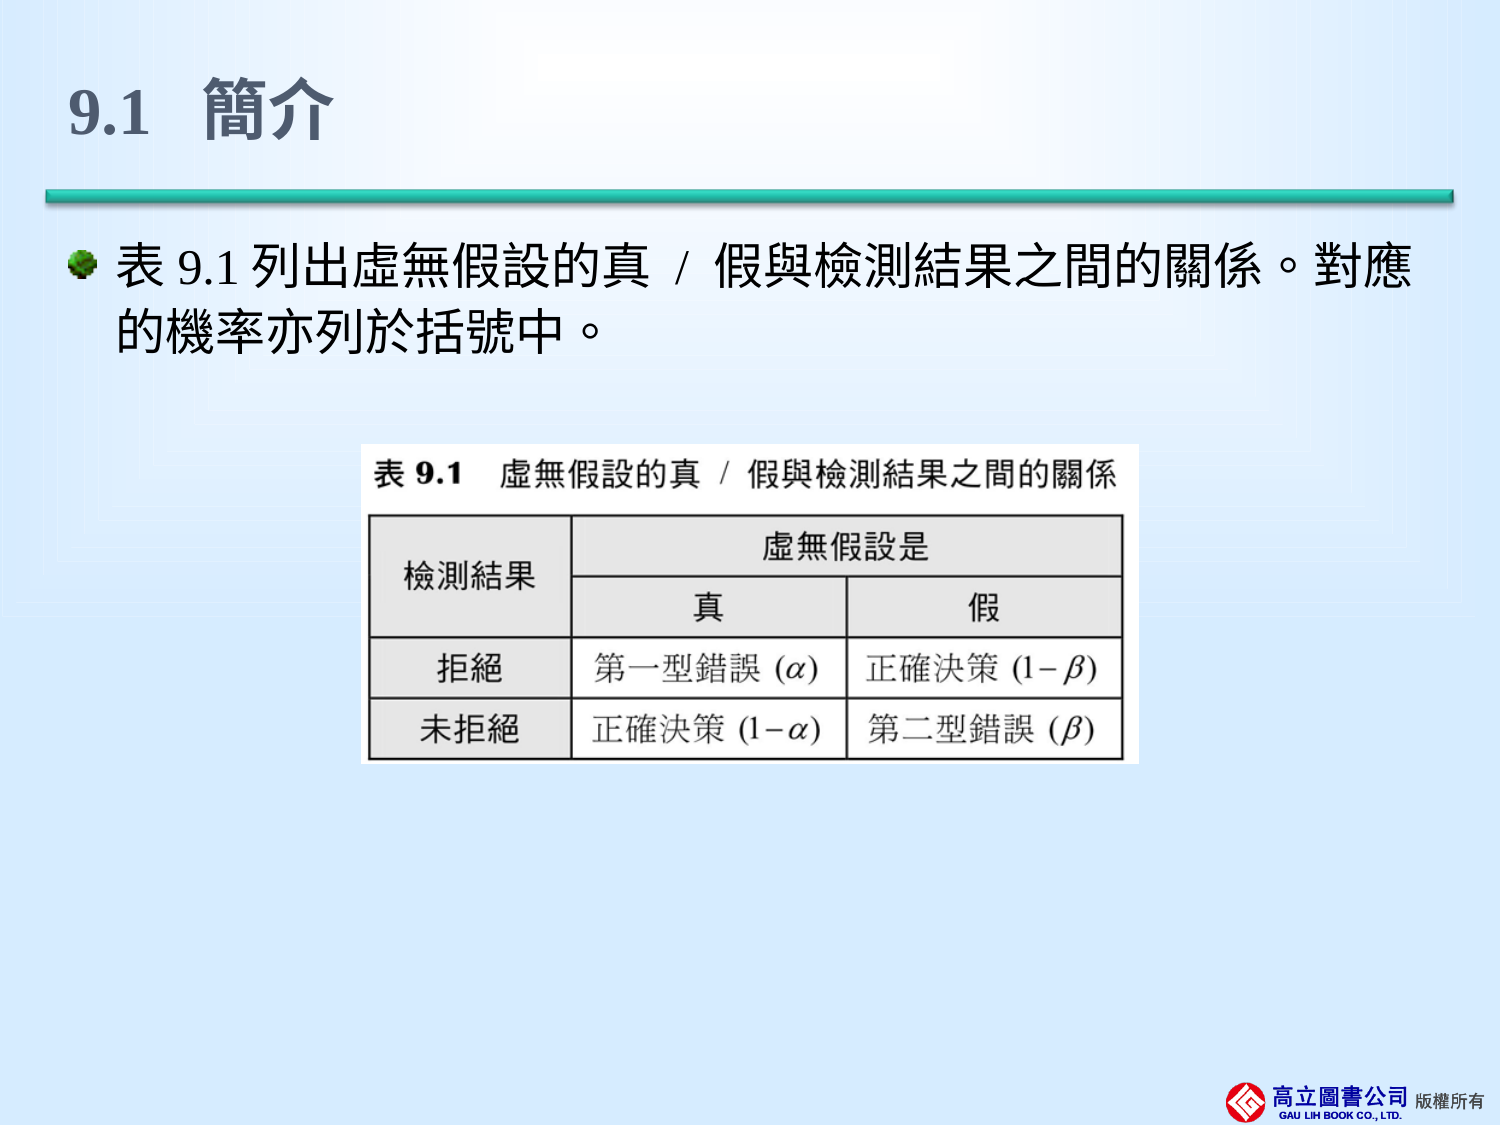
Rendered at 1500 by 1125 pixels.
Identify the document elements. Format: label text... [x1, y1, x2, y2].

picture [68, 250, 97, 279]
list 表9.1列出虛無假設的真 / 假與檢測結果之間的關係。對應的機率亦列於括號中。 [53, 219, 1447, 1083]
picture [37, 184, 1462, 216]
title 9.1 簡介 [53, 42, 1447, 173]
picture [1226, 1076, 1500, 1125]
picture [361, 444, 1139, 764]
